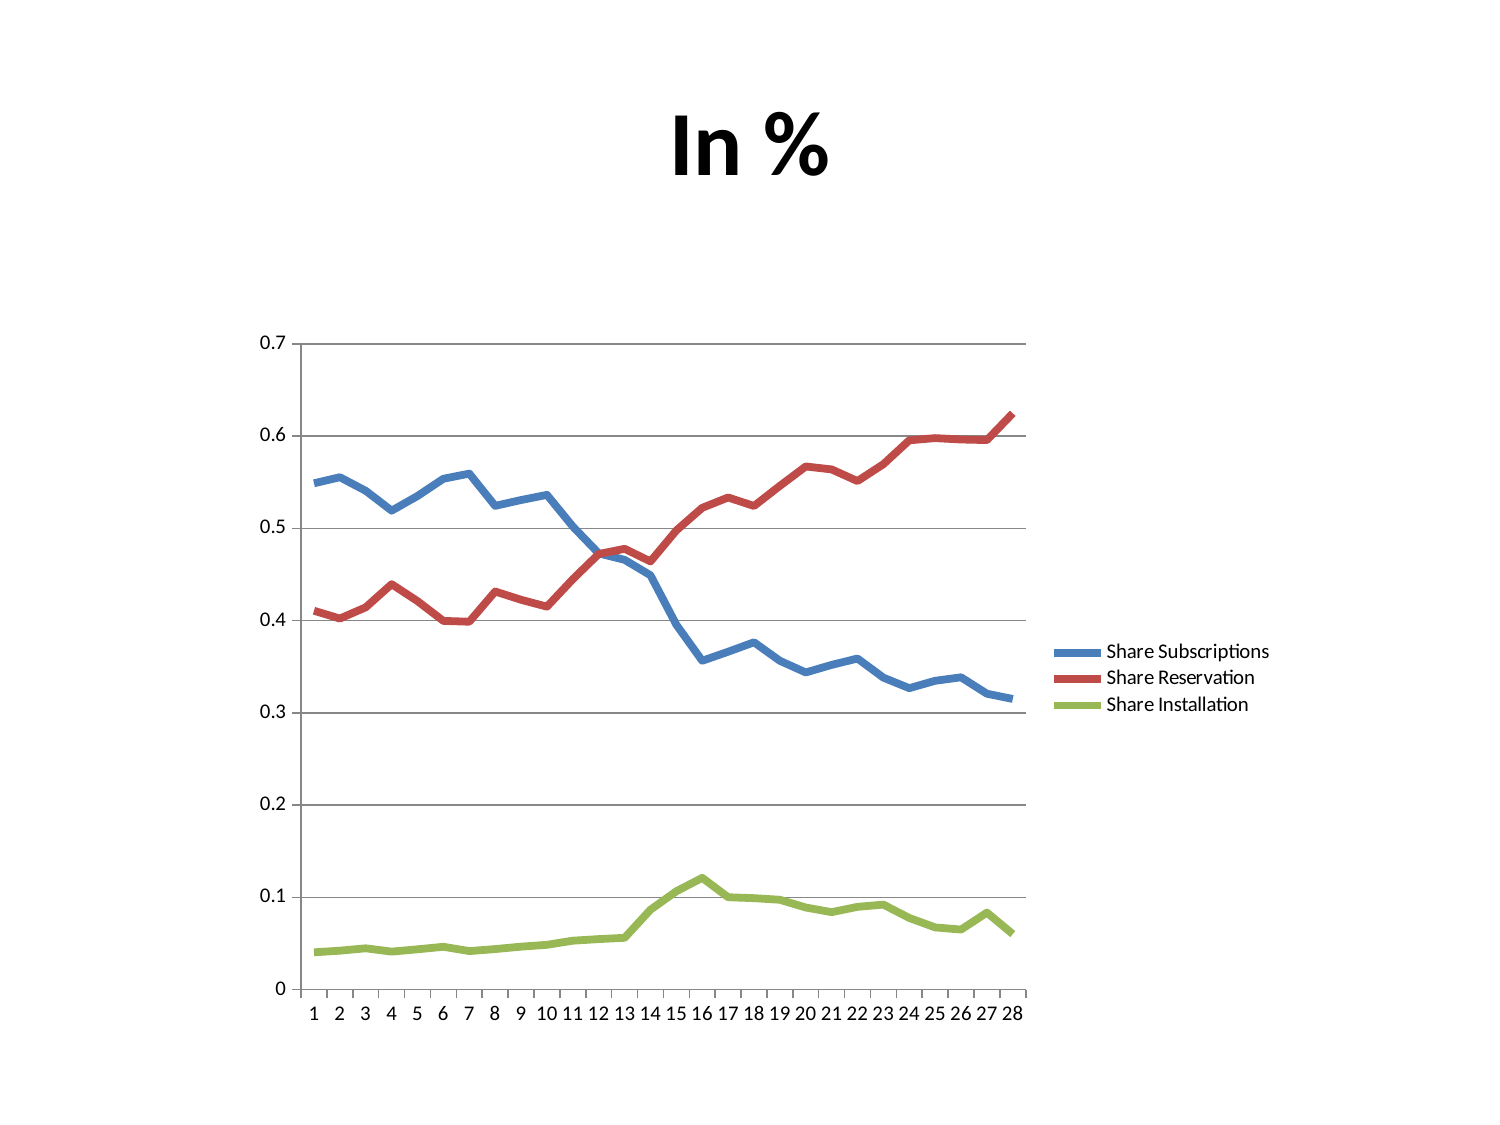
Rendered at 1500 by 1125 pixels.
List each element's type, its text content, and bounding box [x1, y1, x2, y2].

title In % [75, 45, 1425, 233]
chart [238, 319, 1289, 1040]
